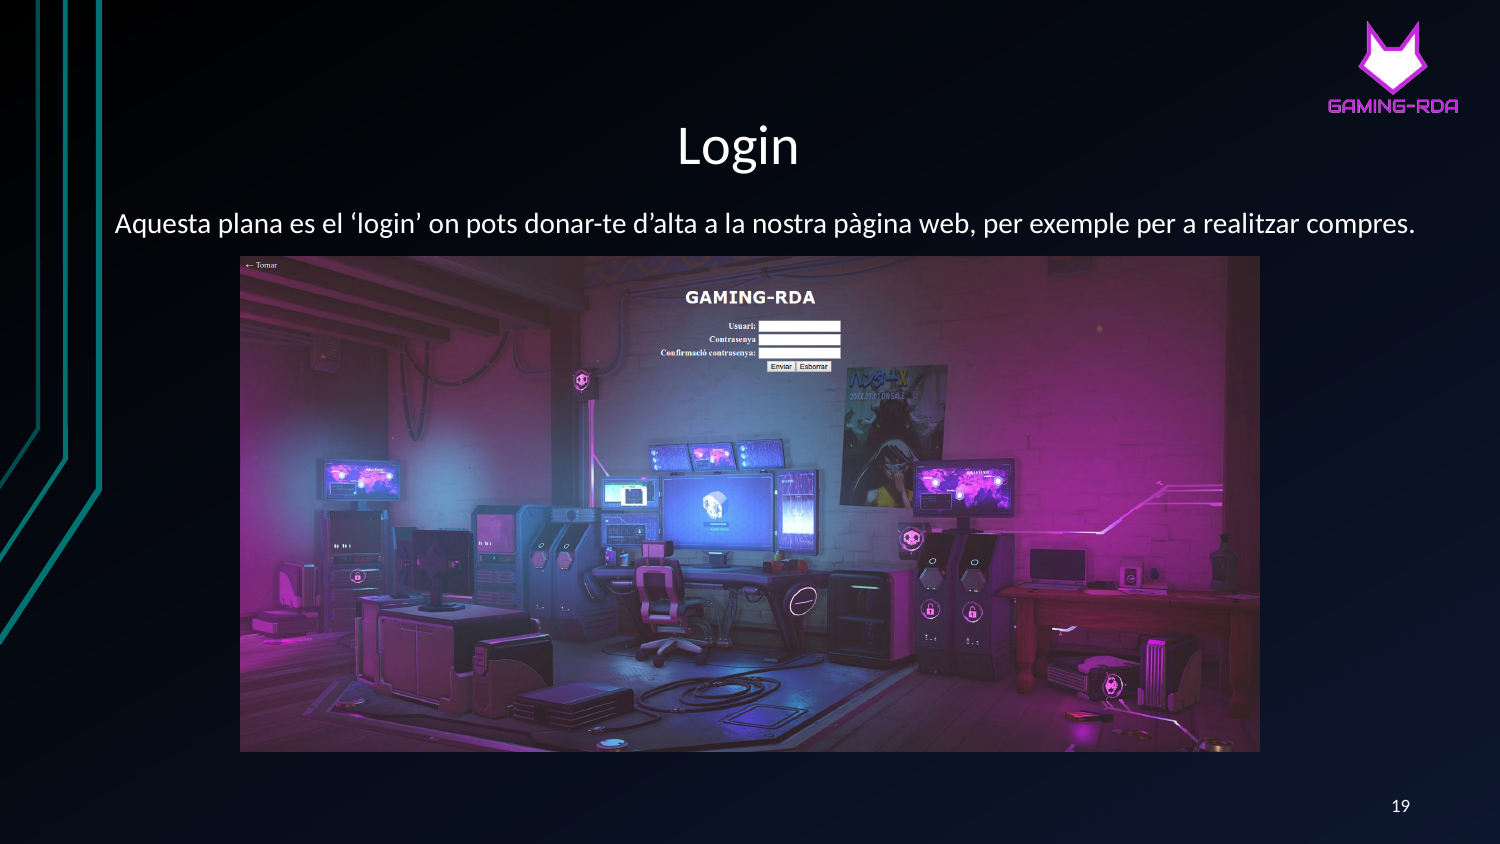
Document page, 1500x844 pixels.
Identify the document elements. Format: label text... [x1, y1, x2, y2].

picture [1322, 14, 1463, 134]
title Login [662, 106, 838, 185]
slide_number ‹#› [1299, 782, 1425, 827]
text_box Aquesta plana es el ‘login’ on pots donar-te d’alta a la nostra pàgina web, per exemple per a realitzar compres. [100, 188, 1486, 283]
picture [240, 256, 1260, 752]
